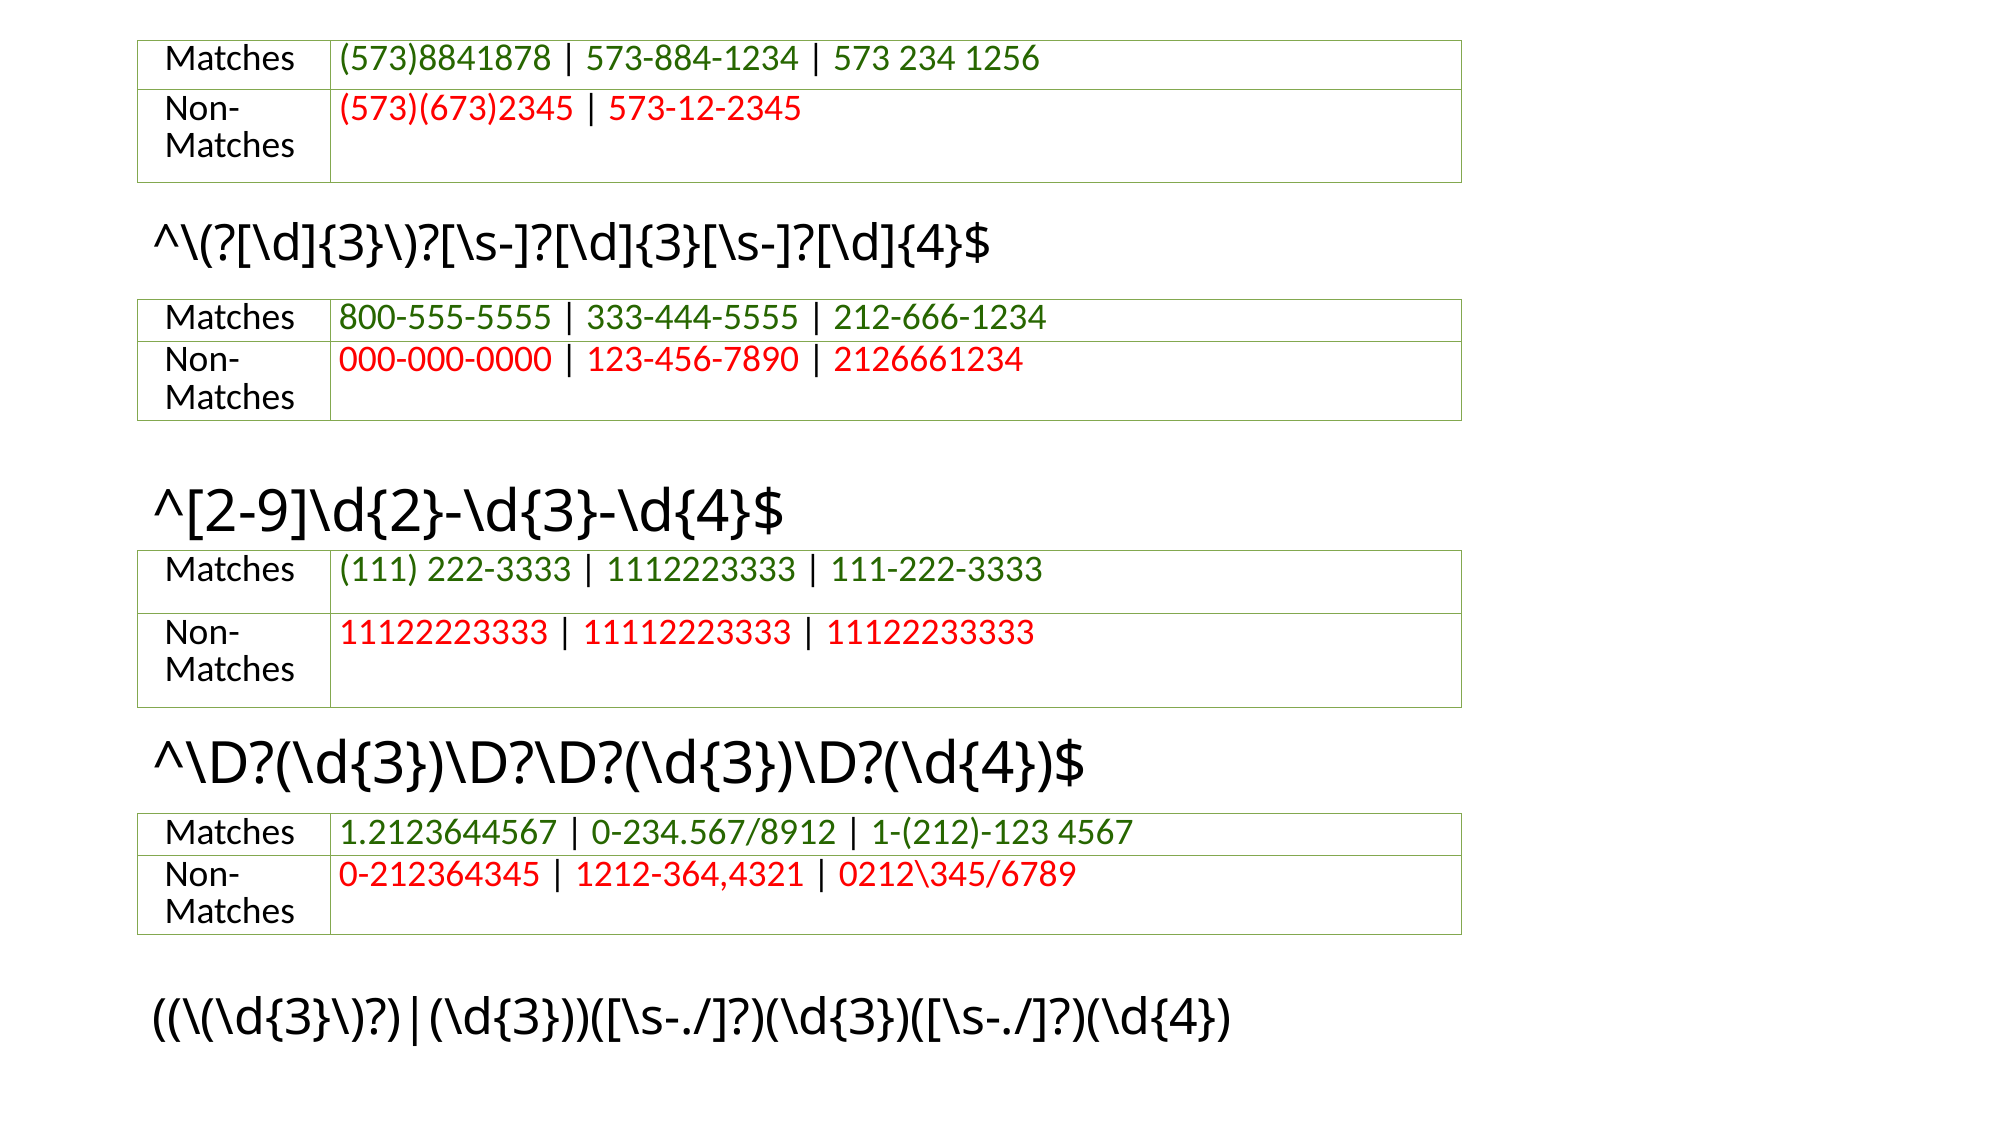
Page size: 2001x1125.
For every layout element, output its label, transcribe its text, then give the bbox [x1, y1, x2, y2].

table_header 1.2123644567 | 0-234.567/8912 | 1-(212)-123 4567 [331, 814, 1461, 855]
text_box ^\(?[\d]{3}\)?[\s-]?[\d]{3}[\s-]?[\d]{4}$ [137, 203, 1138, 279]
table_cell 000-000-0000 | 123-456-7890 | 2126661234 [331, 342, 1461, 420]
table_header Matches [138, 300, 330, 341]
table_header (573)8841878 | 573-884-1234 | 573 234 1256 [331, 41, 1461, 89]
list ^[2-9]\d{2}-\d{3}-\d{4}$ ^\D?(\d{3})\D?\D?(\d{3})\D?(\d{4})$ [137, 299, 1863, 1014]
table_cell Non-Matches [138, 614, 330, 707]
table_cell Non-Matches [138, 342, 330, 420]
text_box ((\(\d{3}\)?)|(\d{3}))([\s-./]?)(\d{3})([\s-./]?)(\d{4}) [137, 976, 1462, 1052]
table_header Matches [138, 551, 330, 613]
table_header Matches [138, 41, 330, 89]
table_header 800-555-5555 | 333-444-5555 | 212-666-1234 [331, 300, 1461, 341]
table_cell 11122223333 | 11112223333 | 11122233333 [331, 614, 1461, 707]
table_cell Non-Matches [138, 856, 330, 934]
table_header Matches [138, 814, 330, 855]
table_cell (573)(673)2345 | 573-12-2345 [331, 90, 1461, 182]
table_cell Non-Matches [138, 90, 330, 182]
table_header (111) 222-3333 | 1112223333 | 111-222-3333 [331, 551, 1461, 613]
table_cell 0-212364345 | 1212-364,4321 | 0212\345/6789 [331, 856, 1461, 934]
